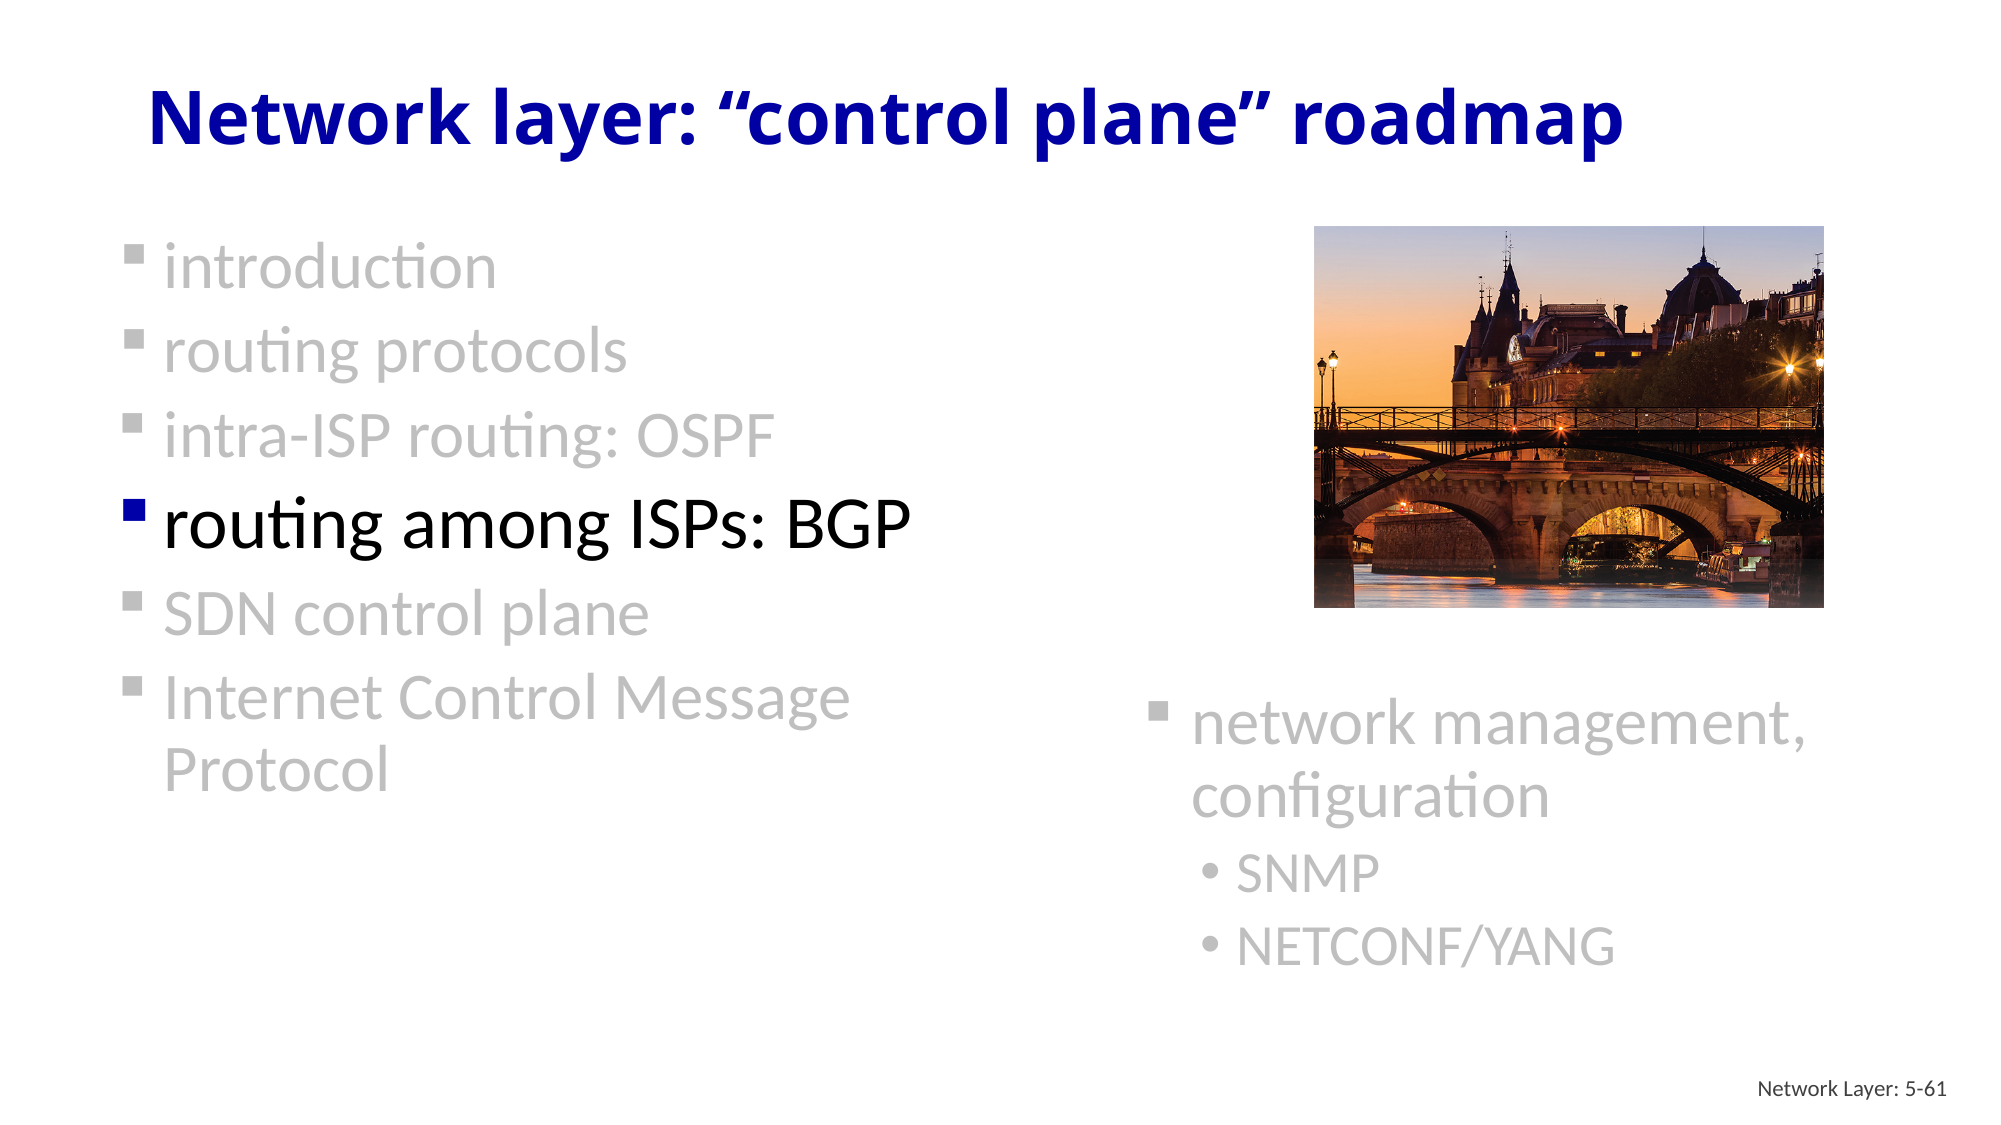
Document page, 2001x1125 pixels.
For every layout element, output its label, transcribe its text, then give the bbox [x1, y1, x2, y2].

text_box introduction routing protocols intra-ISP routing: OSPF routing among ISPs: BGP SDN control plane Internet Control Message Protocol [102, 223, 1017, 1050]
title Network layer: “control plane” roadmap [131, 47, 1856, 195]
text_box network management, configuration SNMP NETCONF/YANG [1109, 679, 1941, 998]
picture [1314, 226, 1824, 608]
slide_number Network Layer: 5-61 [1512, 1056, 1963, 1117]
